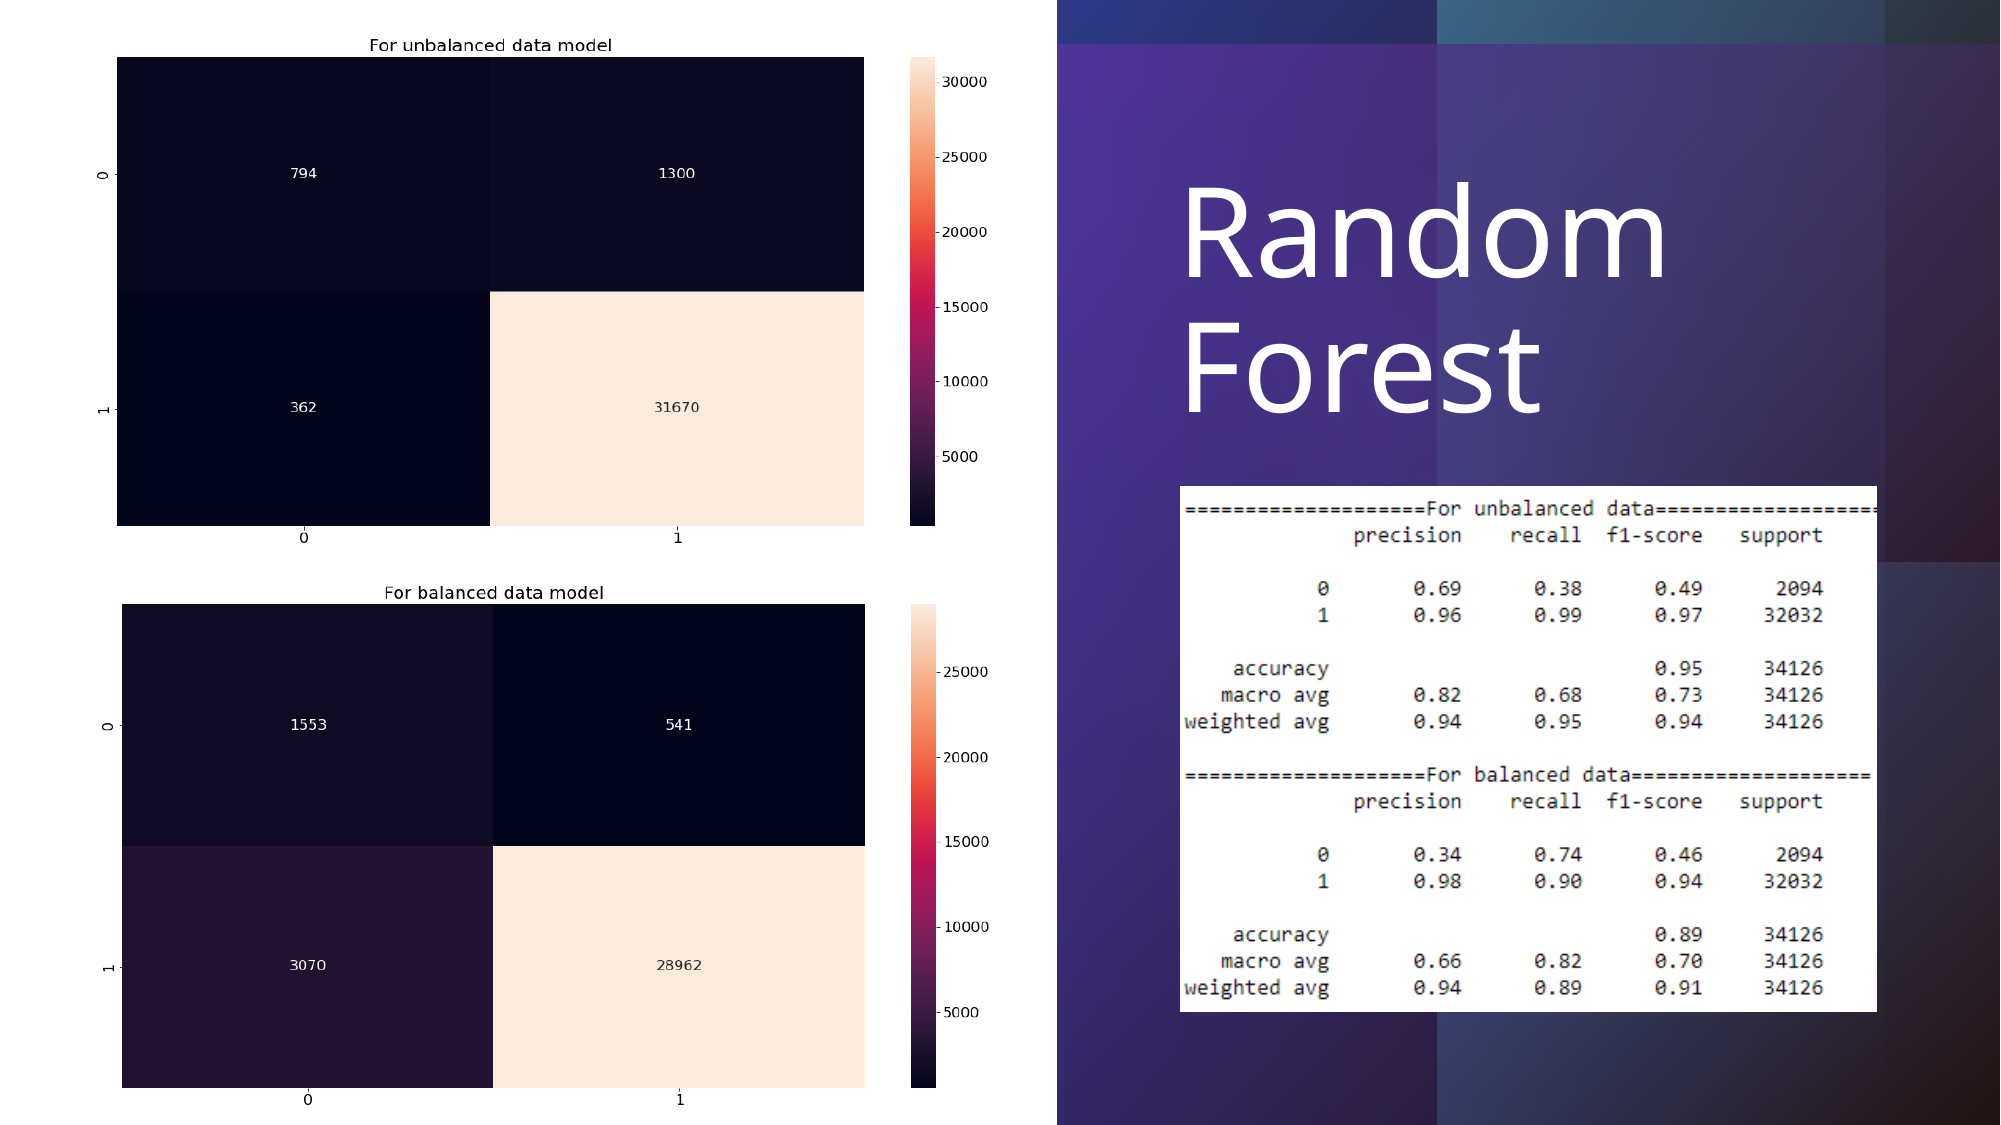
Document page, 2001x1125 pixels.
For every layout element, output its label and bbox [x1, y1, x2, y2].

list [1180, 486, 1876, 1013]
picture [90, 32, 994, 551]
text_box [0, 0, 2000, 1125]
picture [95, 579, 995, 1113]
